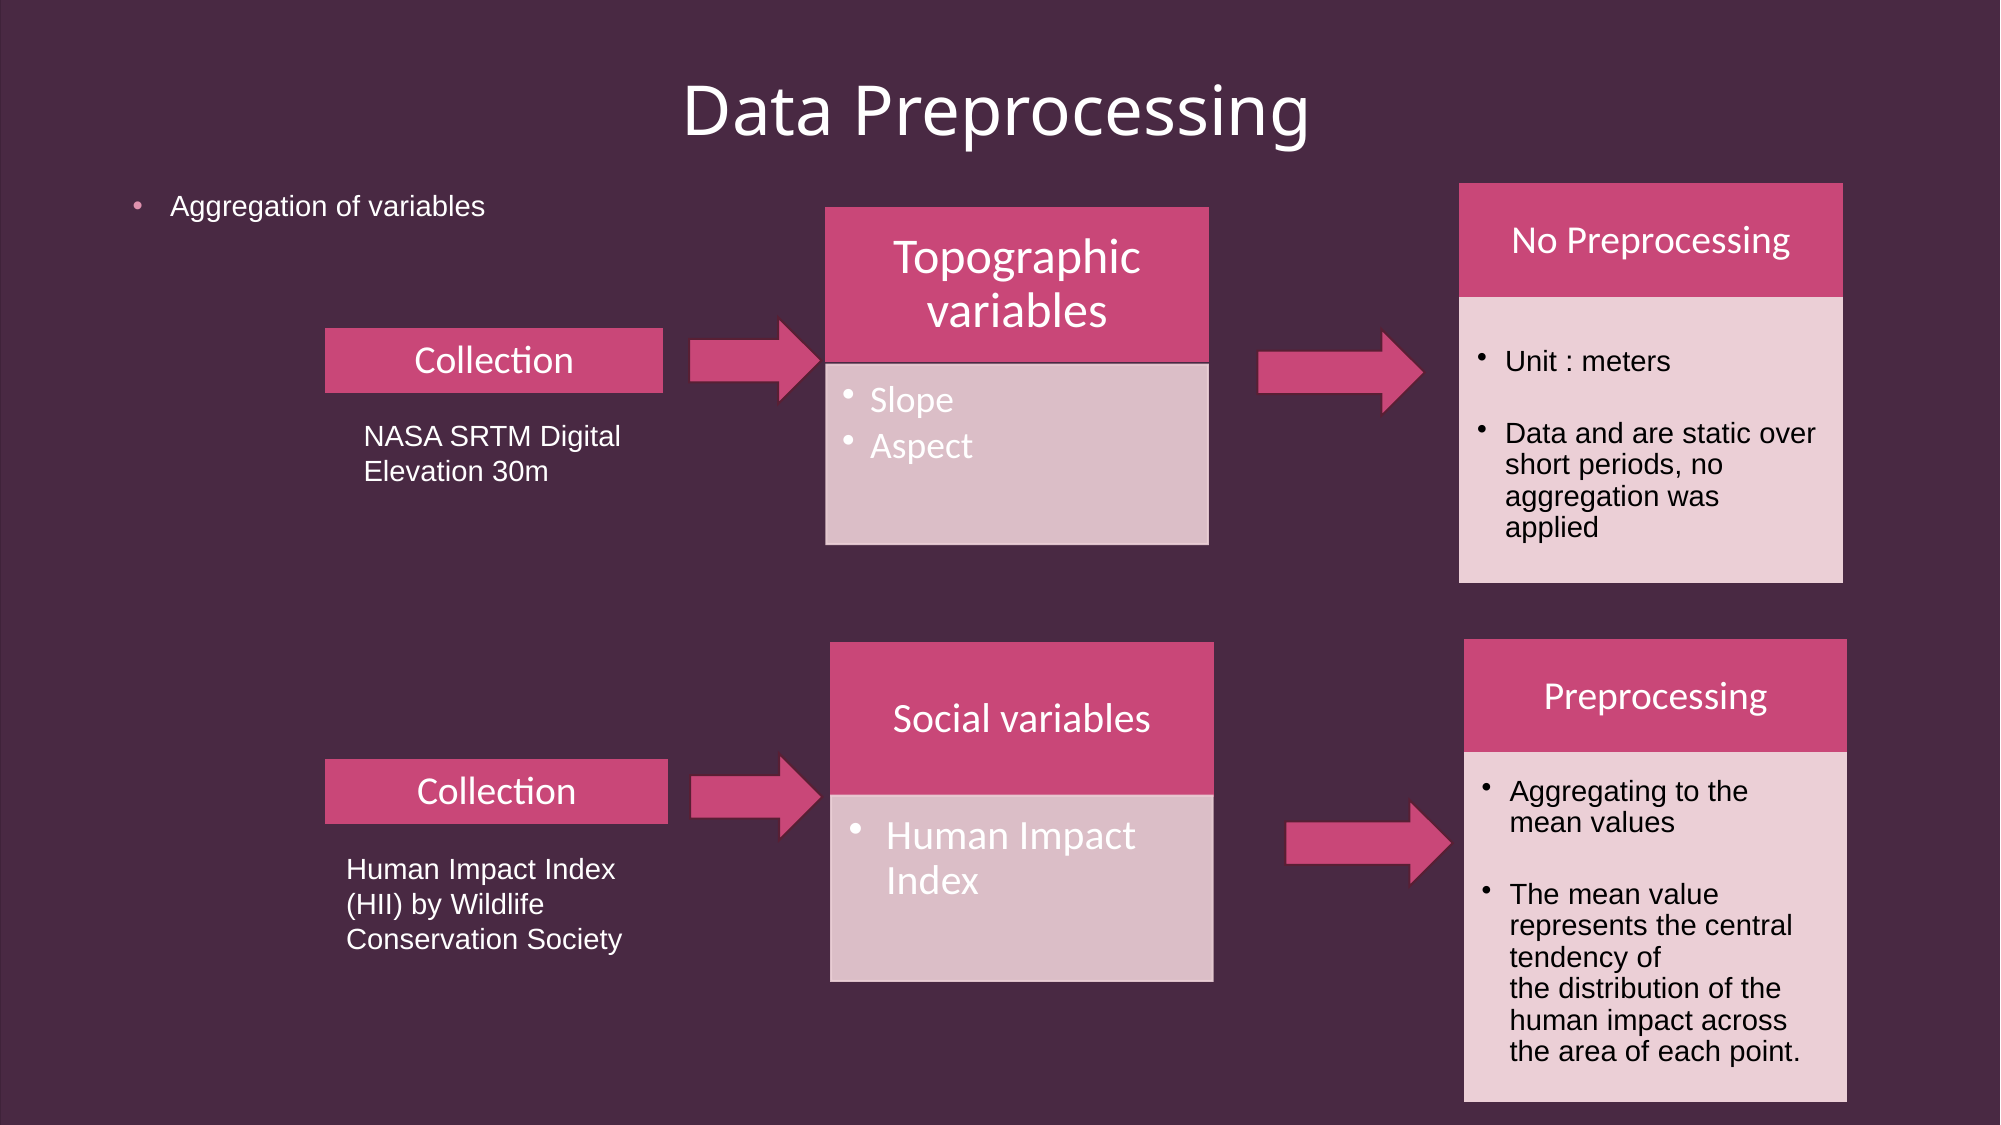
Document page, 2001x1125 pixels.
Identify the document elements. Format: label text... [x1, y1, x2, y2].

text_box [1460, 297, 1842, 582]
text_box Data Preprocessing [667, 68, 1333, 165]
text_box NASA SRTM Digital Elevation 30m [348, 410, 640, 495]
text_box Human Impact Index (HII) by Wildlife Conservation Society [331, 843, 693, 963]
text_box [326, 328, 663, 393]
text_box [326, 759, 668, 824]
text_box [1464, 753, 1847, 1101]
text_box [1256, 326, 1427, 419]
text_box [826, 146, 1208, 608]
text_box [688, 314, 824, 407]
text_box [1460, 184, 1842, 297]
text_box Aggregation of variables [117, 184, 517, 248]
text_box [1284, 797, 1455, 890]
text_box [831, 581, 1213, 1043]
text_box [1464, 639, 1847, 753]
text_box [689, 750, 824, 843]
